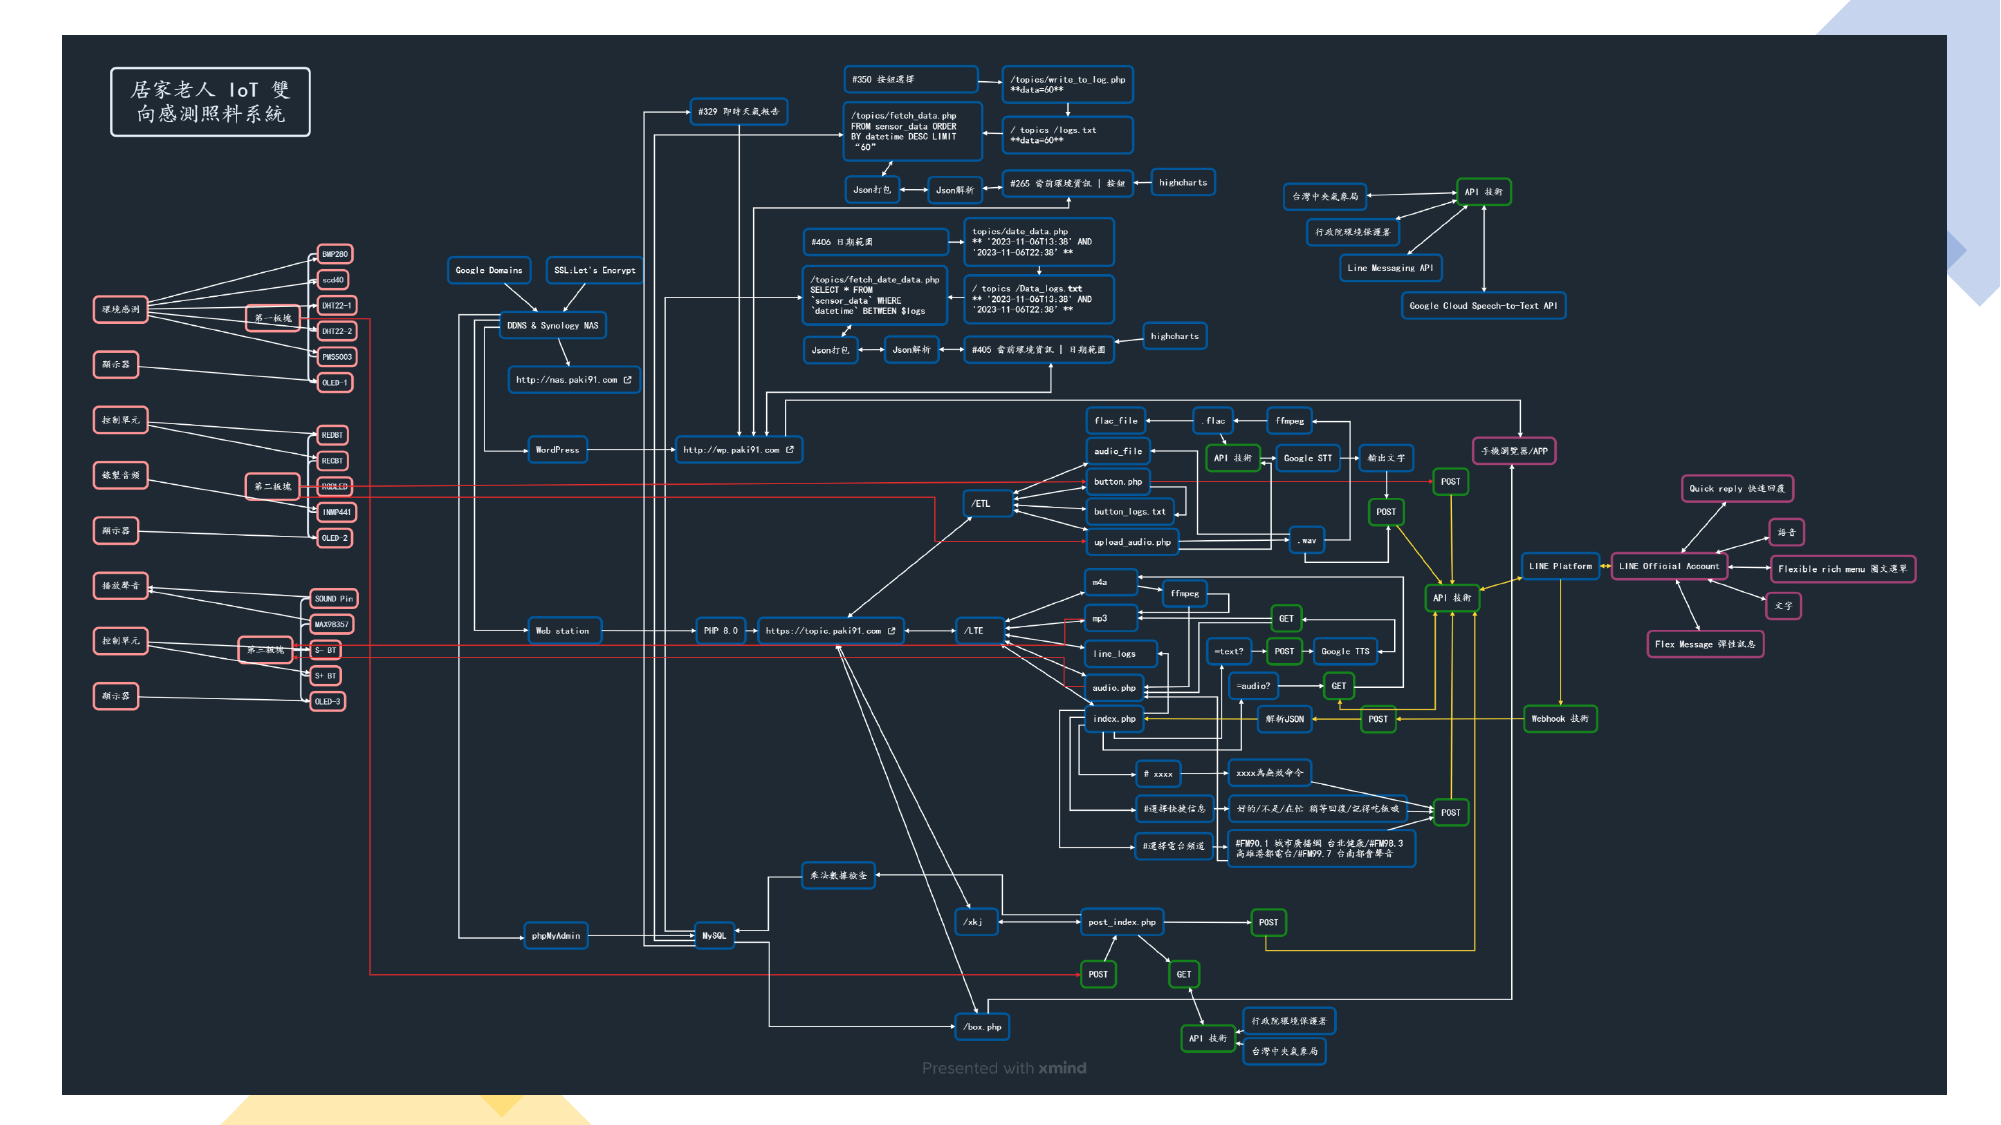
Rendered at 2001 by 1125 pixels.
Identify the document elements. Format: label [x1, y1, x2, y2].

list [62, 35, 1947, 1095]
text_box [565, 291, 2000, 1125]
text_box [1798, 0, 2000, 291]
text_box [0, 0, 1798, 1125]
text_box [218, 1095, 593, 1125]
